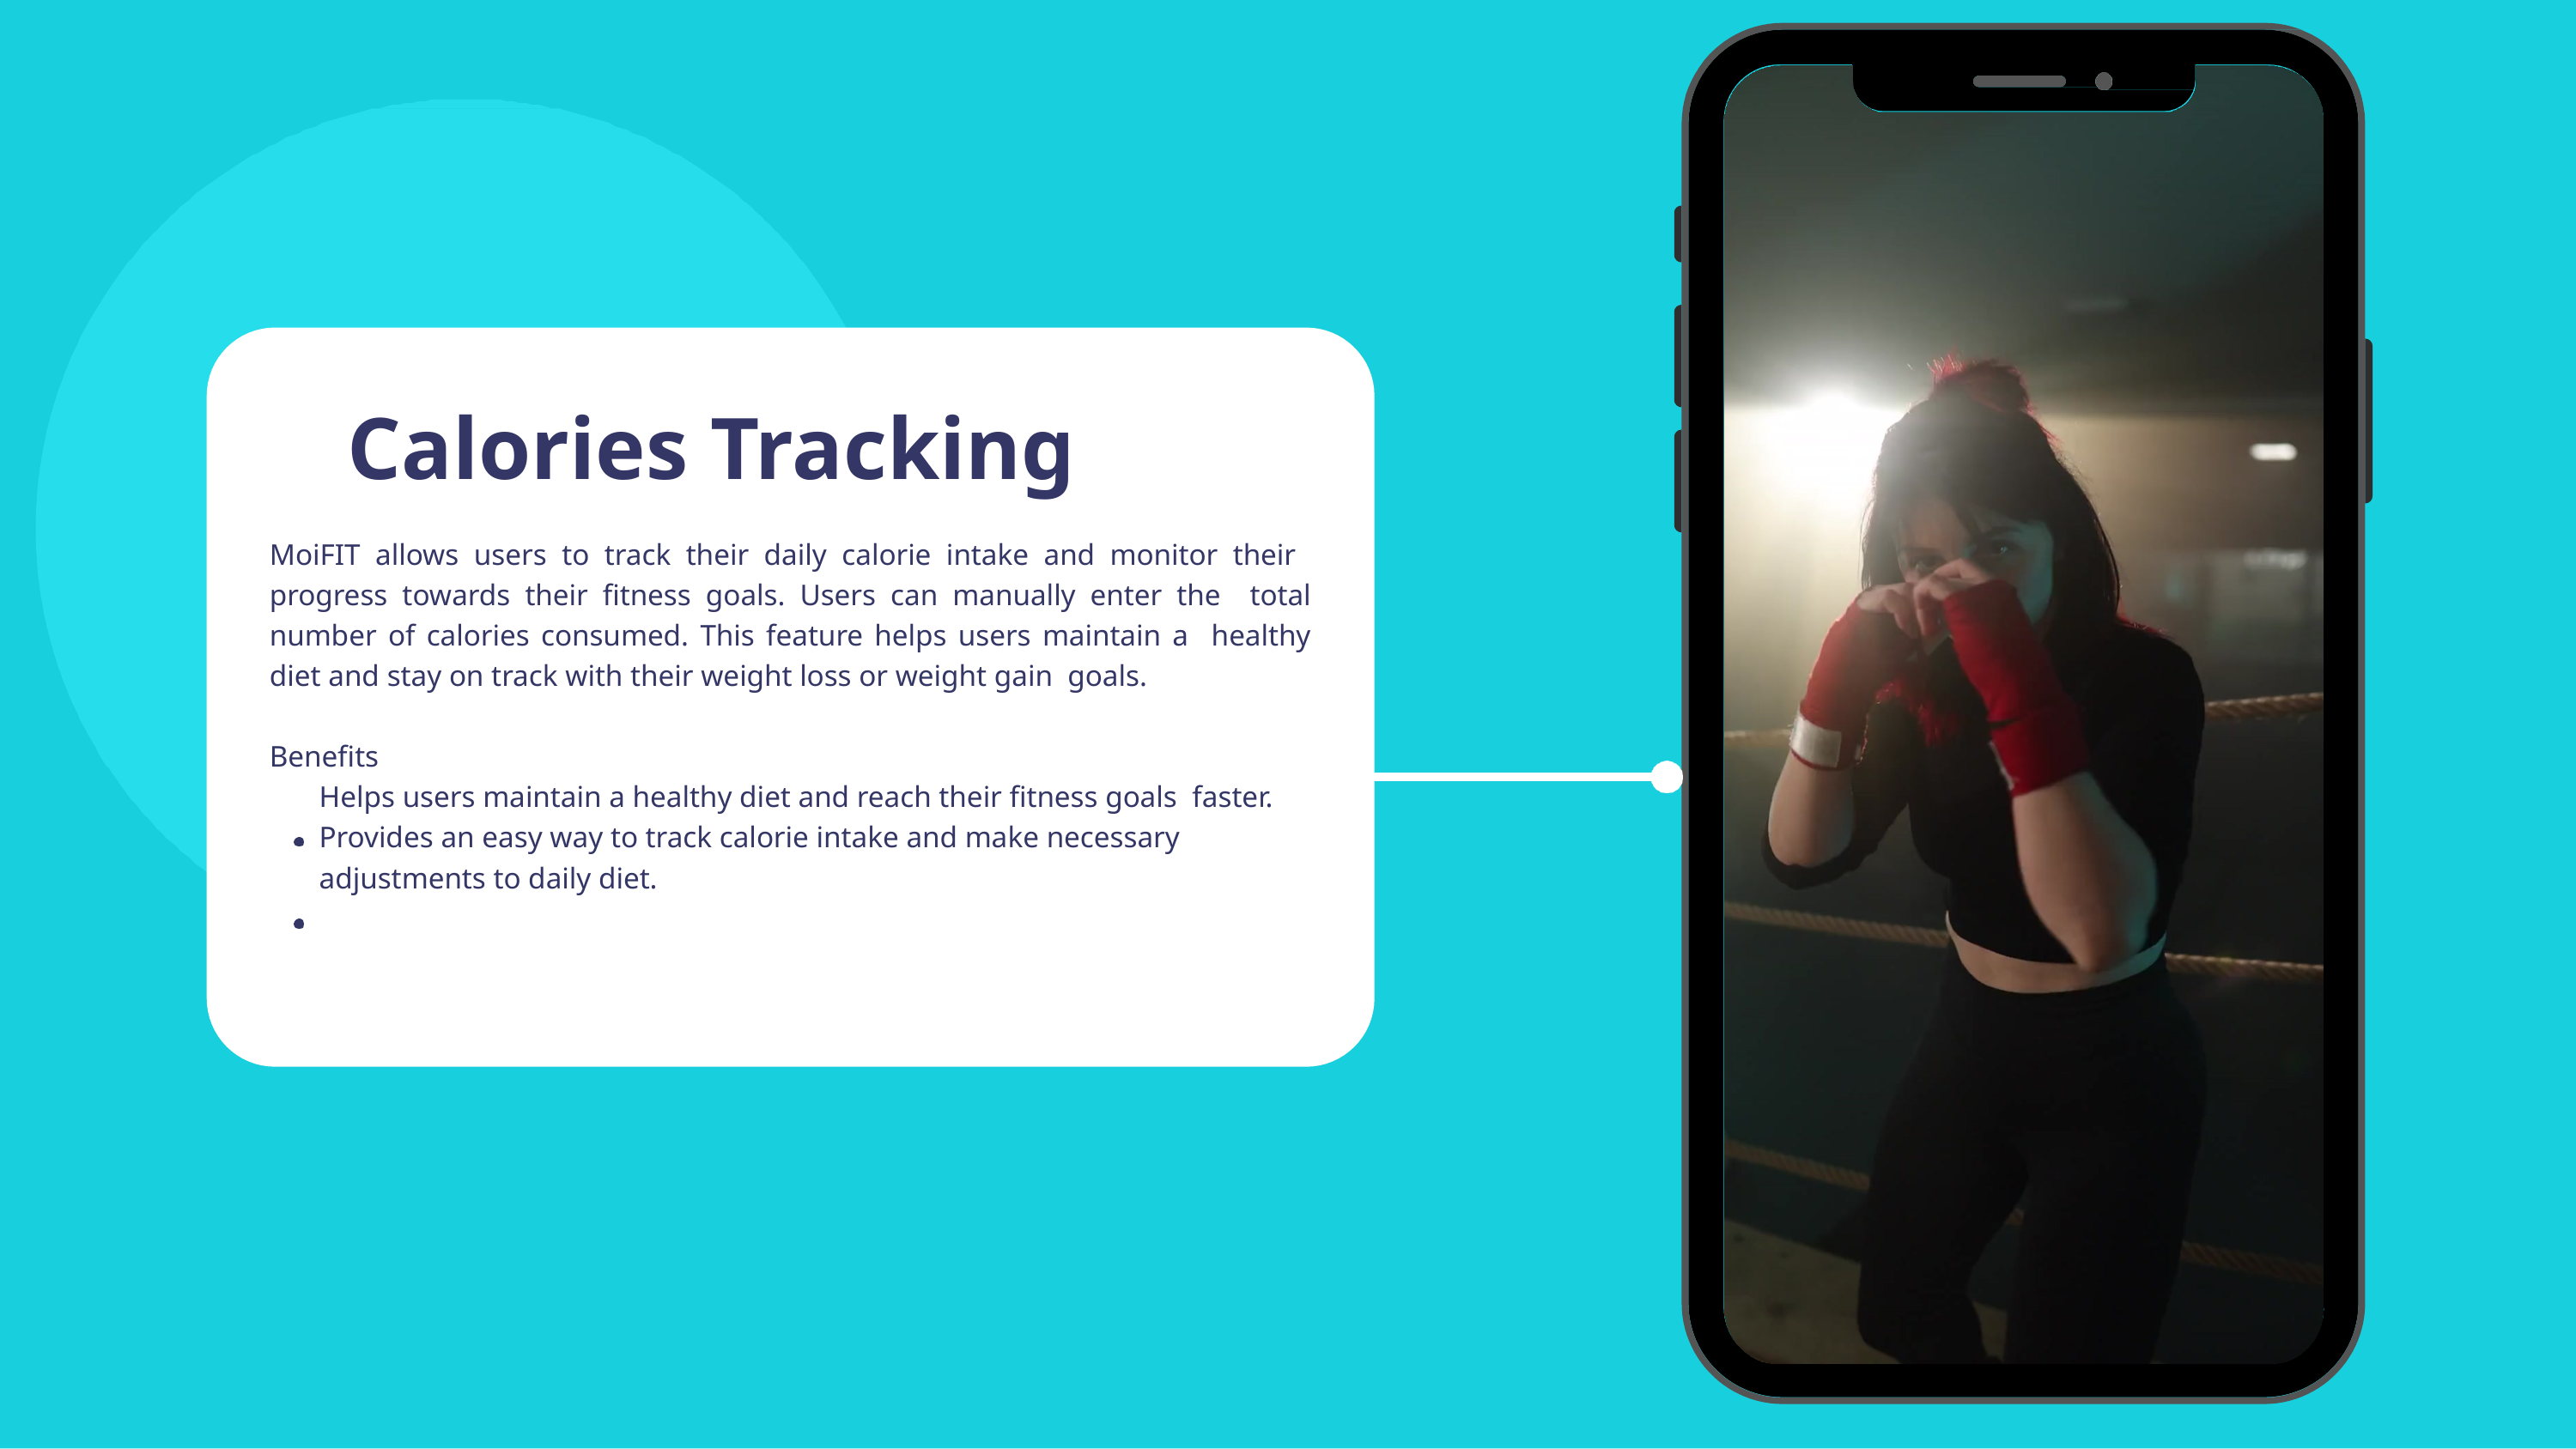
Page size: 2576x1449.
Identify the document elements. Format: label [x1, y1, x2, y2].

text_box [294, 837, 304, 929]
text_box [35, 99, 1683, 1068]
text_box [1681, 22, 2373, 1404]
